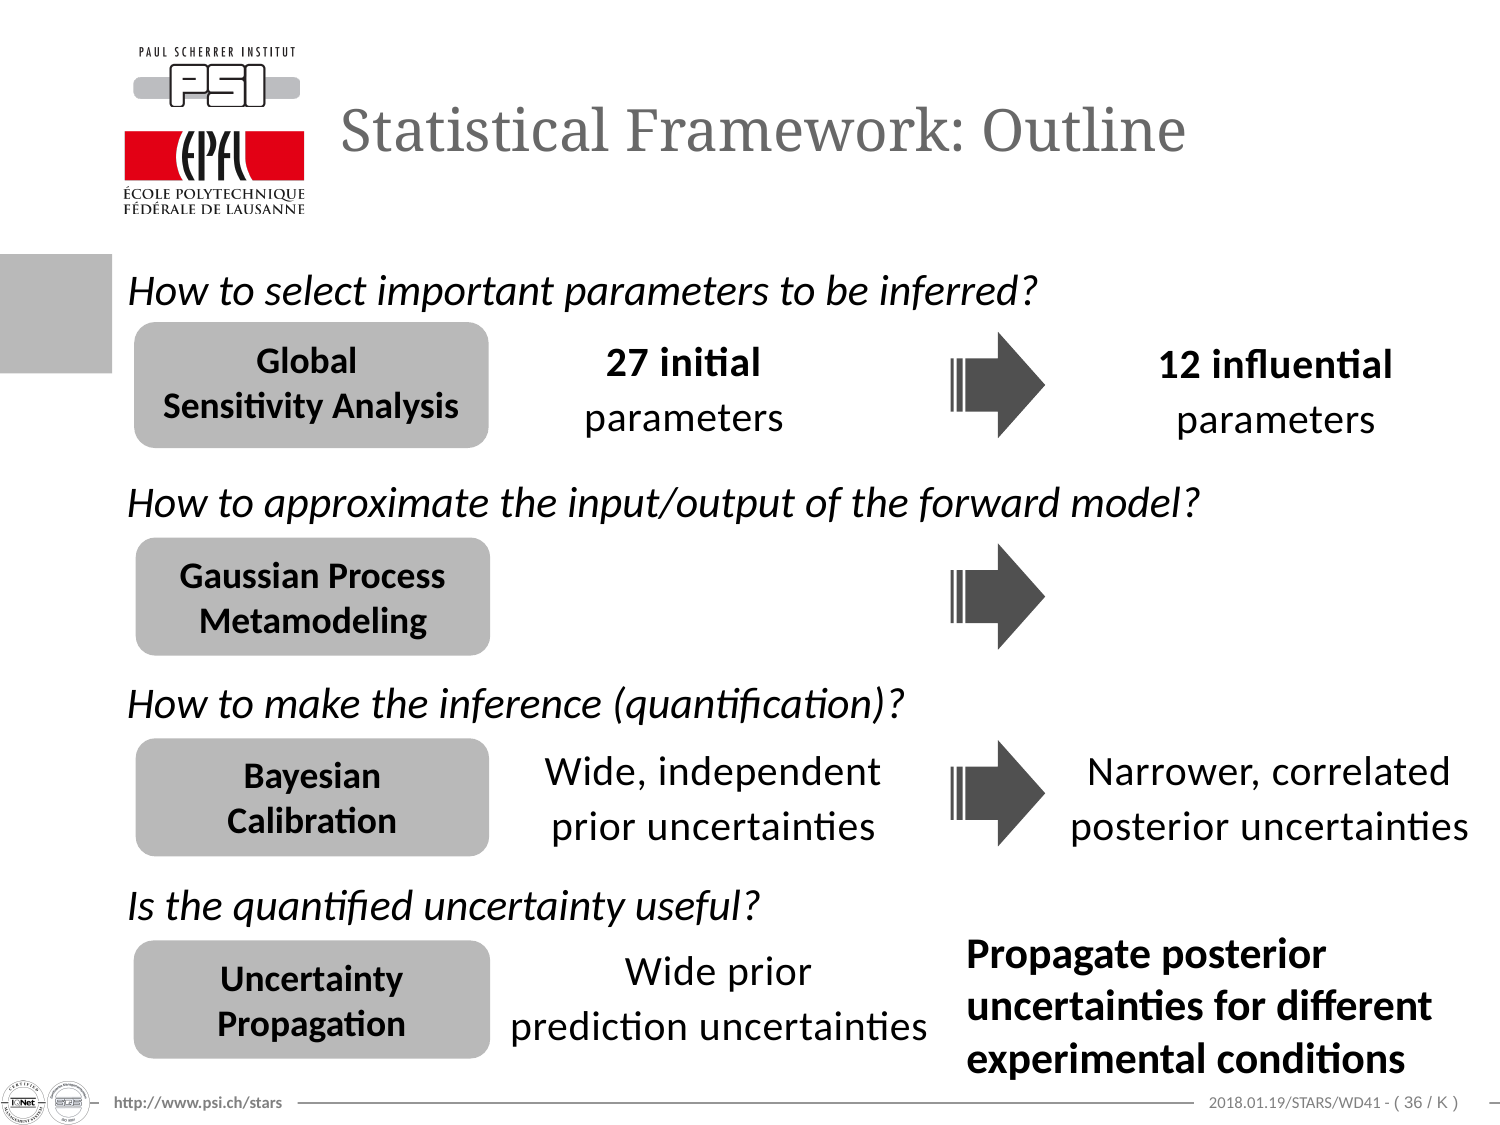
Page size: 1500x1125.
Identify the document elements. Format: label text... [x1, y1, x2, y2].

text_box Gaussian Process Metamodeling [135, 537, 491, 656]
picture [0, 1080, 90, 1125]
text_box 27 initial parameters [513, 321, 855, 448]
text_box Global Sensitivity Analysis [134, 322, 489, 449]
text_box [956, 358, 963, 412]
text_box [965, 331, 1046, 439]
text_box Bayesian Calibration [135, 738, 490, 857]
text_box Narrower, correlated posterior uncertainties [1068, 730, 1471, 857]
title Statistical Framework: Outline [340, 47, 1459, 209]
text_box [956, 766, 963, 820]
text_box How to approximate the input/output of the forward model? [112, 466, 1447, 534]
text_box Uncertainty Propagation [133, 940, 491, 1059]
text_box [950, 766, 954, 820]
text_box [965, 543, 1046, 650]
text_box [965, 740, 1046, 847]
text_box 12 influential parameters [1080, 322, 1471, 453]
text_box How to make the inference (quantification)? [112, 667, 1449, 735]
text_box How to select important parameters to be inferred? [112, 253, 1448, 322]
text_box Propagate posterior uncertainties for different experimental conditions [951, 916, 1496, 1090]
text_box Wide, independent prior uncertainties [513, 730, 914, 857]
text_box Wide prior prediction uncertainties [513, 916, 925, 1071]
text_box [956, 570, 963, 624]
text_box Is the quantified uncertainty useful? [112, 868, 1447, 937]
text_box [950, 358, 954, 412]
text_box [950, 570, 954, 624]
